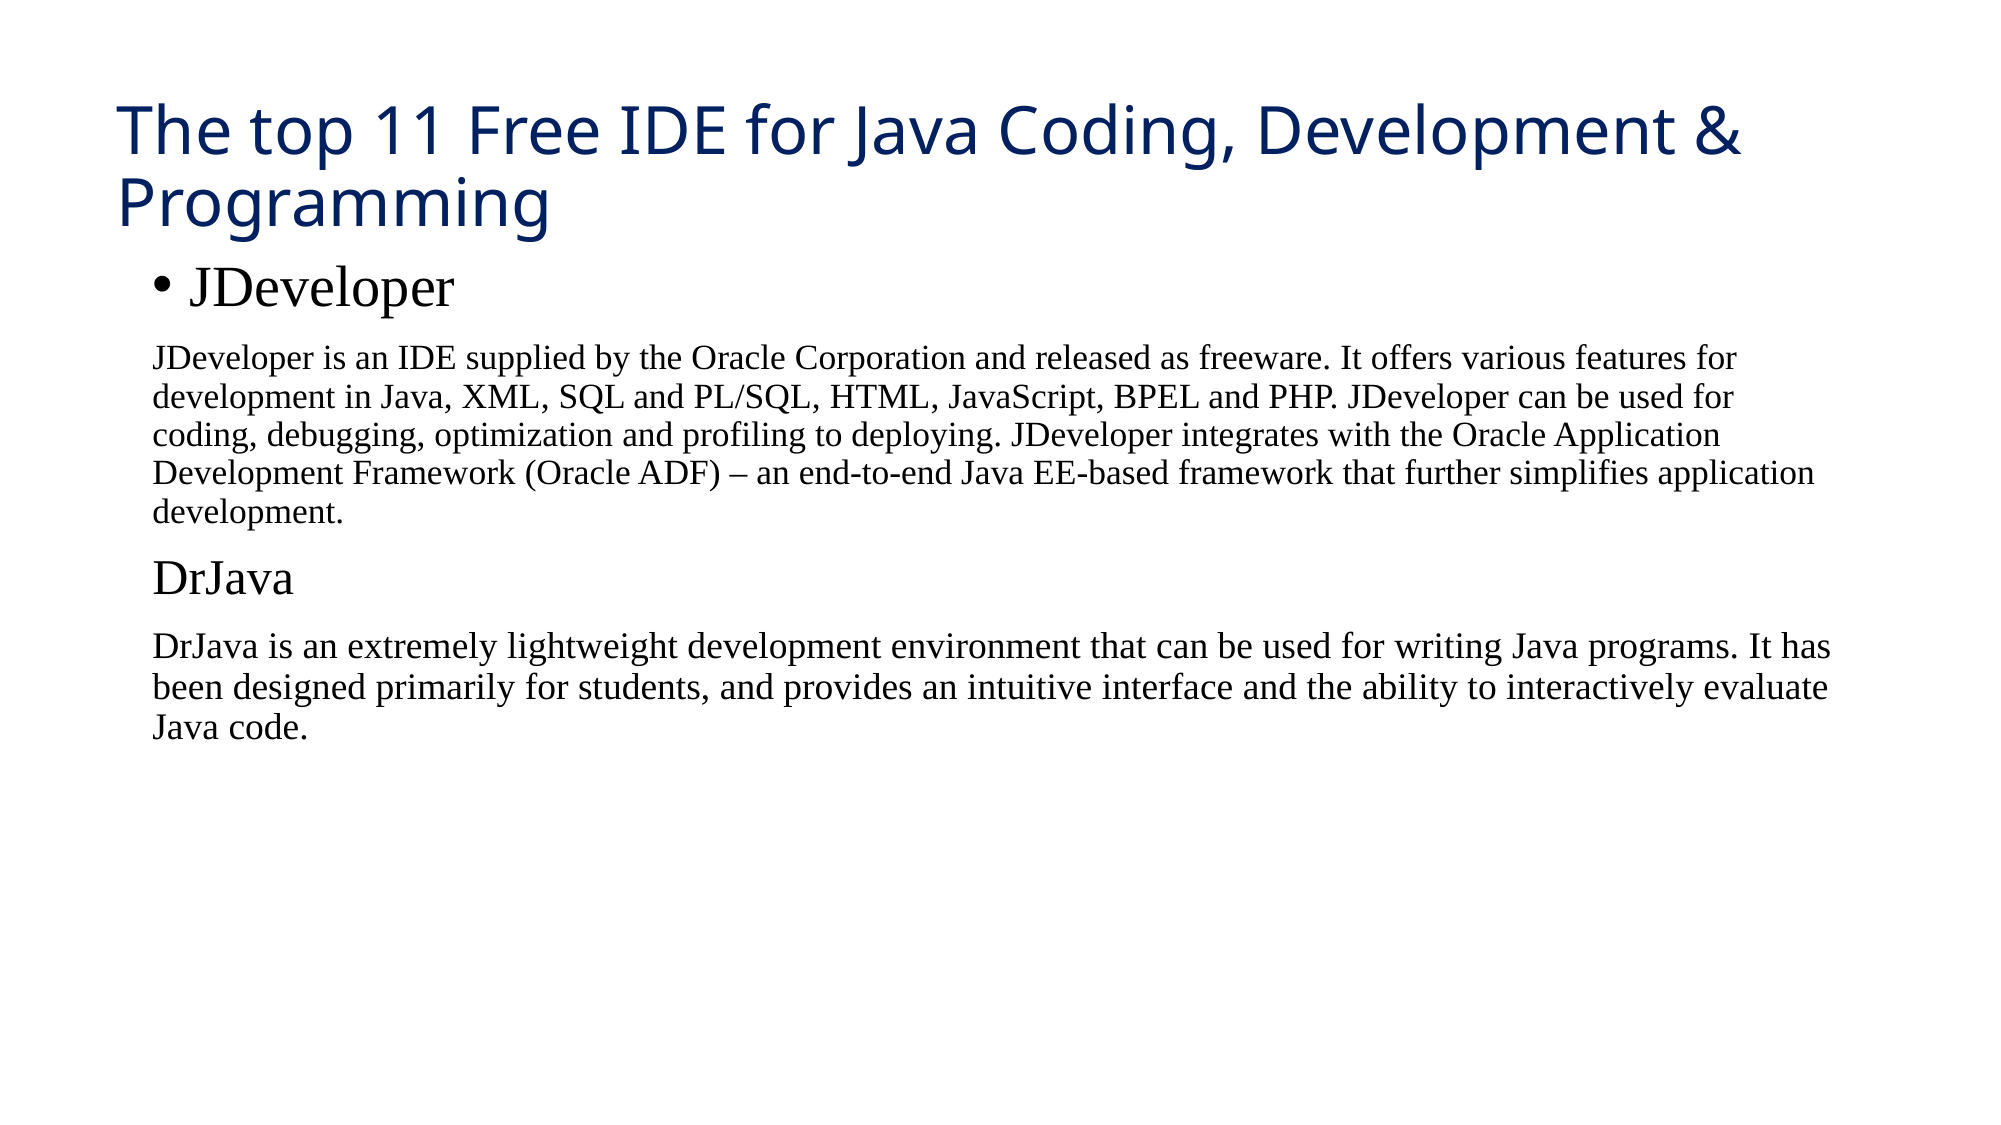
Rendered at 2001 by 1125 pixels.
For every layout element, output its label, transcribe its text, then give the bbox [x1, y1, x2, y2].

title The top 11 Free IDE for Java Coding, Development & Programming [101, 59, 1933, 278]
list JDeveloper JDeveloper is an IDE supplied by the Oracle Corporation and released as freeware. It offers various features for development in Java, XML, SQL and PL/SQL, HTML, JavaScript, BPEL and PHP. JDeveloper can be used for coding, debugging, optimization and profiling to deploying. JDeveloper integrates with the Oracle Application Development Framework (Oracle ADF) – an end-to-end Java EE-based framework that further simplifies application development. DrJava DrJava is an extremely lightweight development environment that can be used for writing Java programs. It has been designed primarily for students, and provides an intuitive interface and the ability to interactively evaluate Java code. [137, 248, 1863, 1014]
